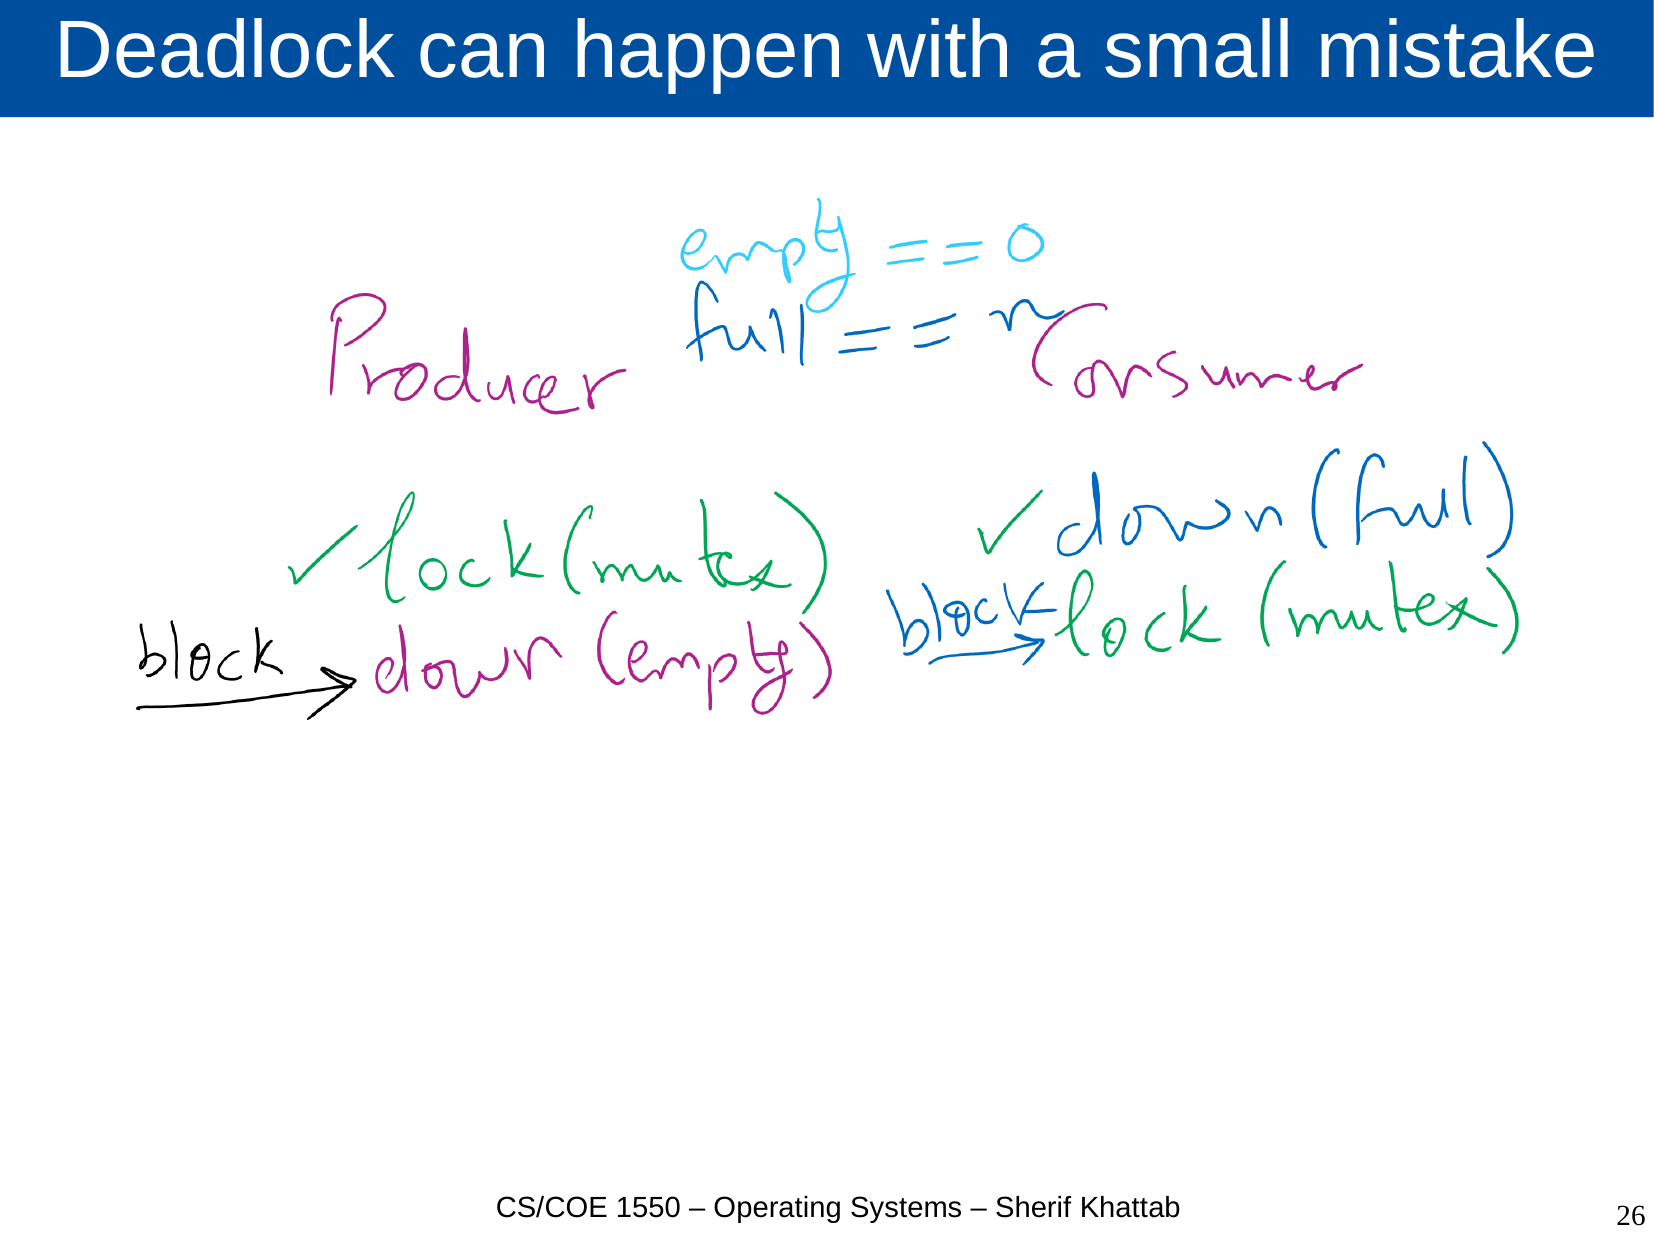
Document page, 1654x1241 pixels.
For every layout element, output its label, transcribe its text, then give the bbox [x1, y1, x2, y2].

title Deadlock can happen with a small mistake [0, 0, 1654, 118]
slide_number 26 [1265, 1198, 1647, 1241]
picture [126, 189, 1527, 1124]
footer CS/COE 1550 – Operating Systems – Sherif Khattab [460, 1190, 1217, 1241]
